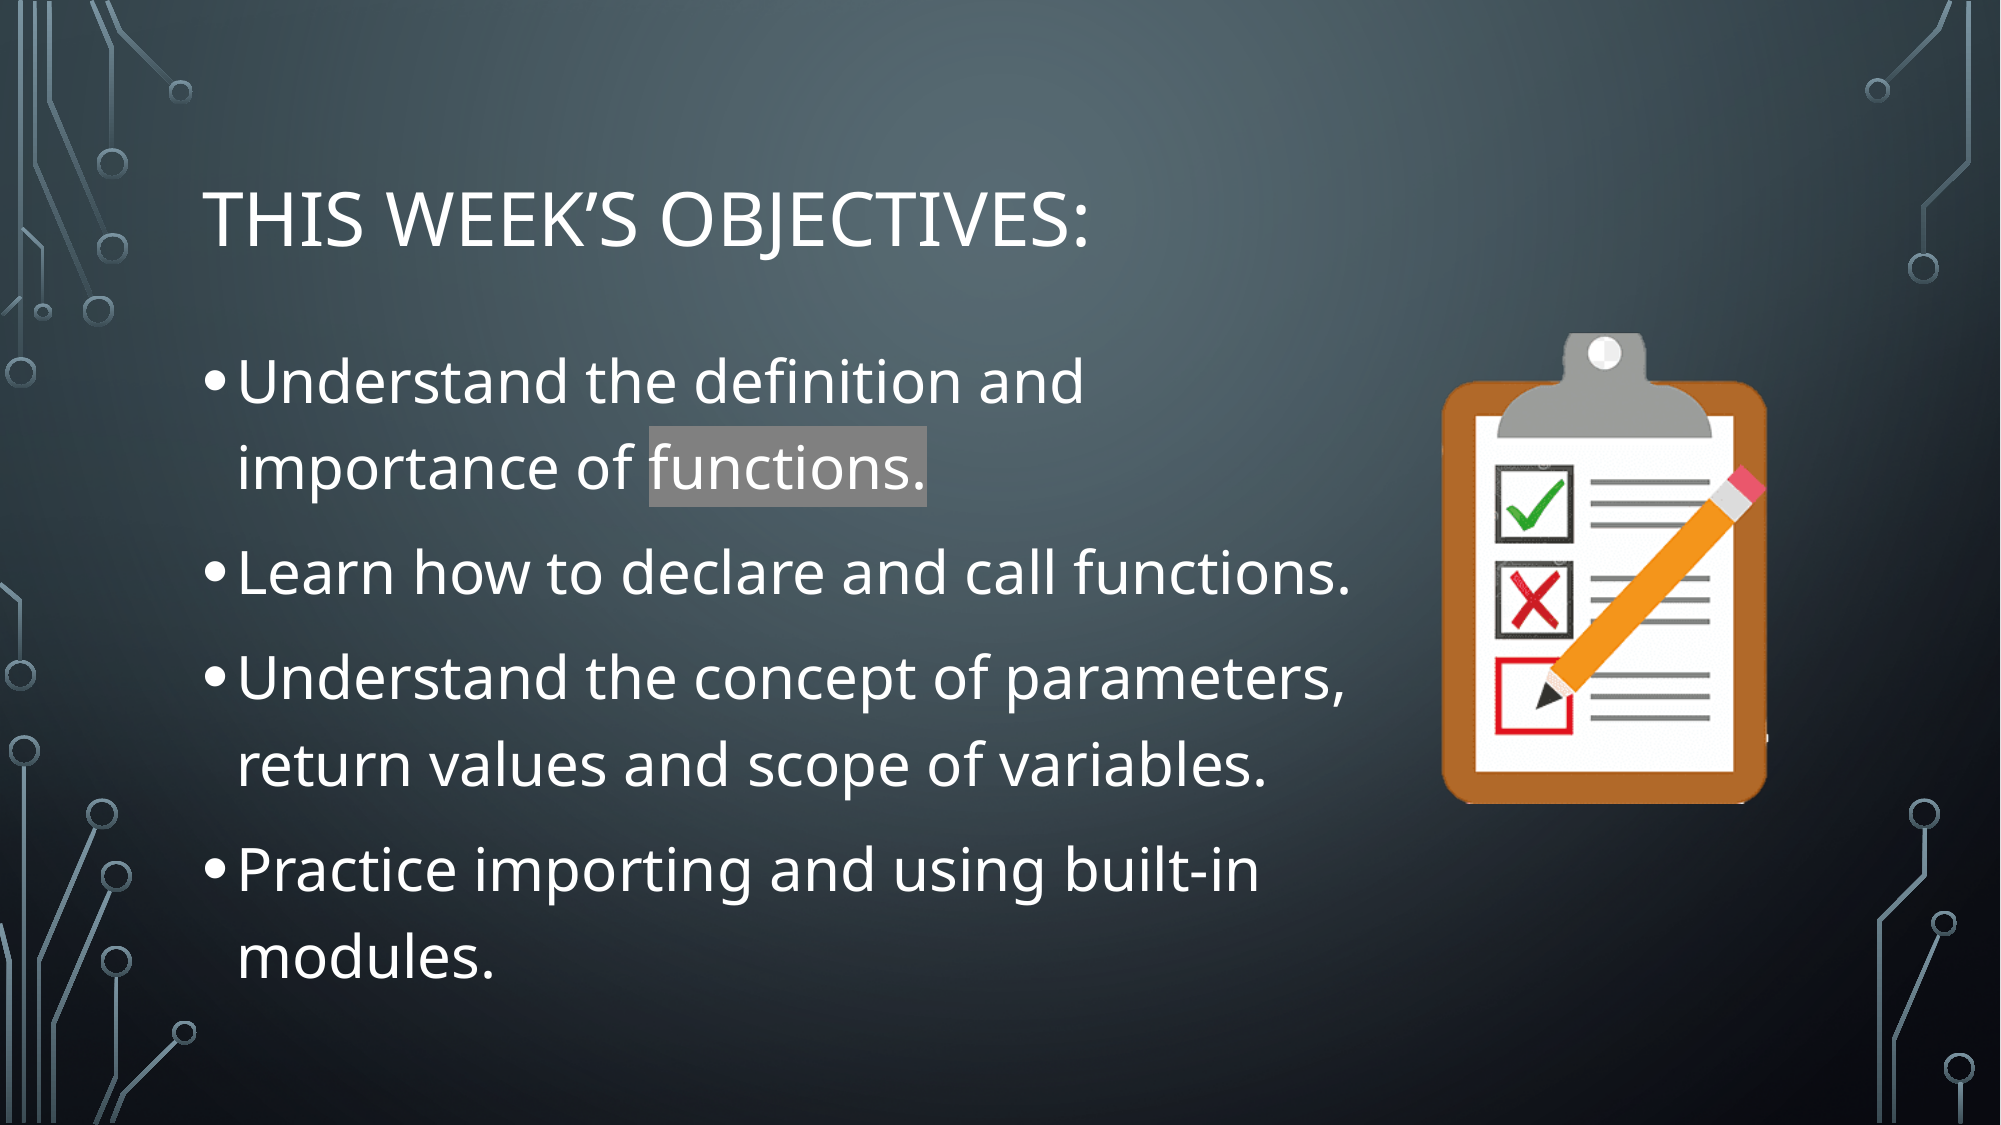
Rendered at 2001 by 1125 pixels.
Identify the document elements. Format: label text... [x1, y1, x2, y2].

picture [1363, 320, 1847, 804]
list Understand the definition and importance of functions. Learn how to declare and call functions. Understand the concept of parameters, return values and scope of variables. Practice importing and using built-in modules. [187, 321, 1424, 1011]
title This Week’s objectives: [187, 101, 1813, 321]
